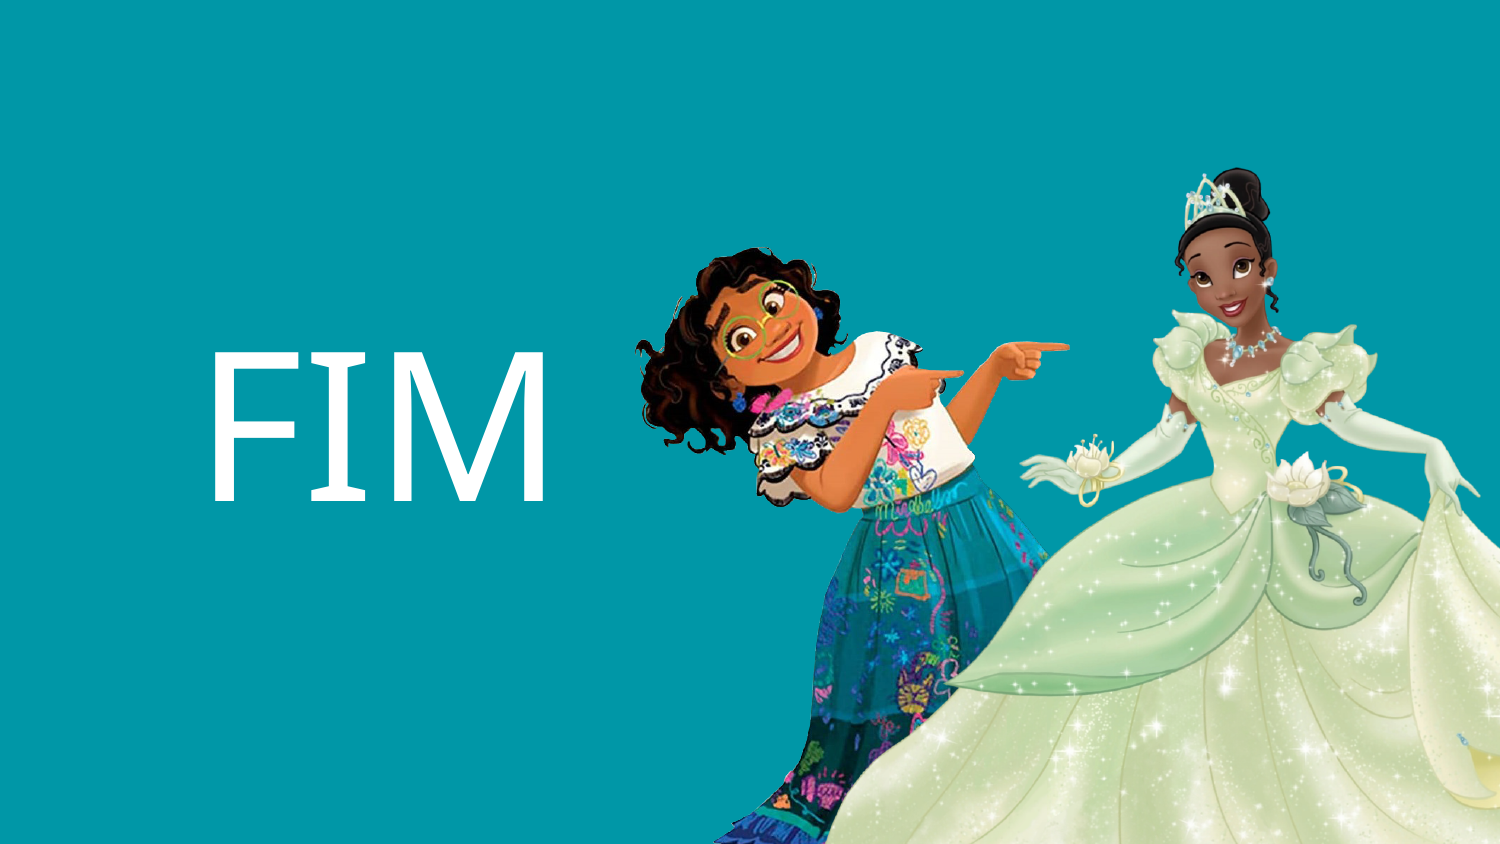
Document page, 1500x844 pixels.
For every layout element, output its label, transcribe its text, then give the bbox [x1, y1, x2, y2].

picture [618, 167, 1500, 844]
title FIM [0, 366, 613, 558]
